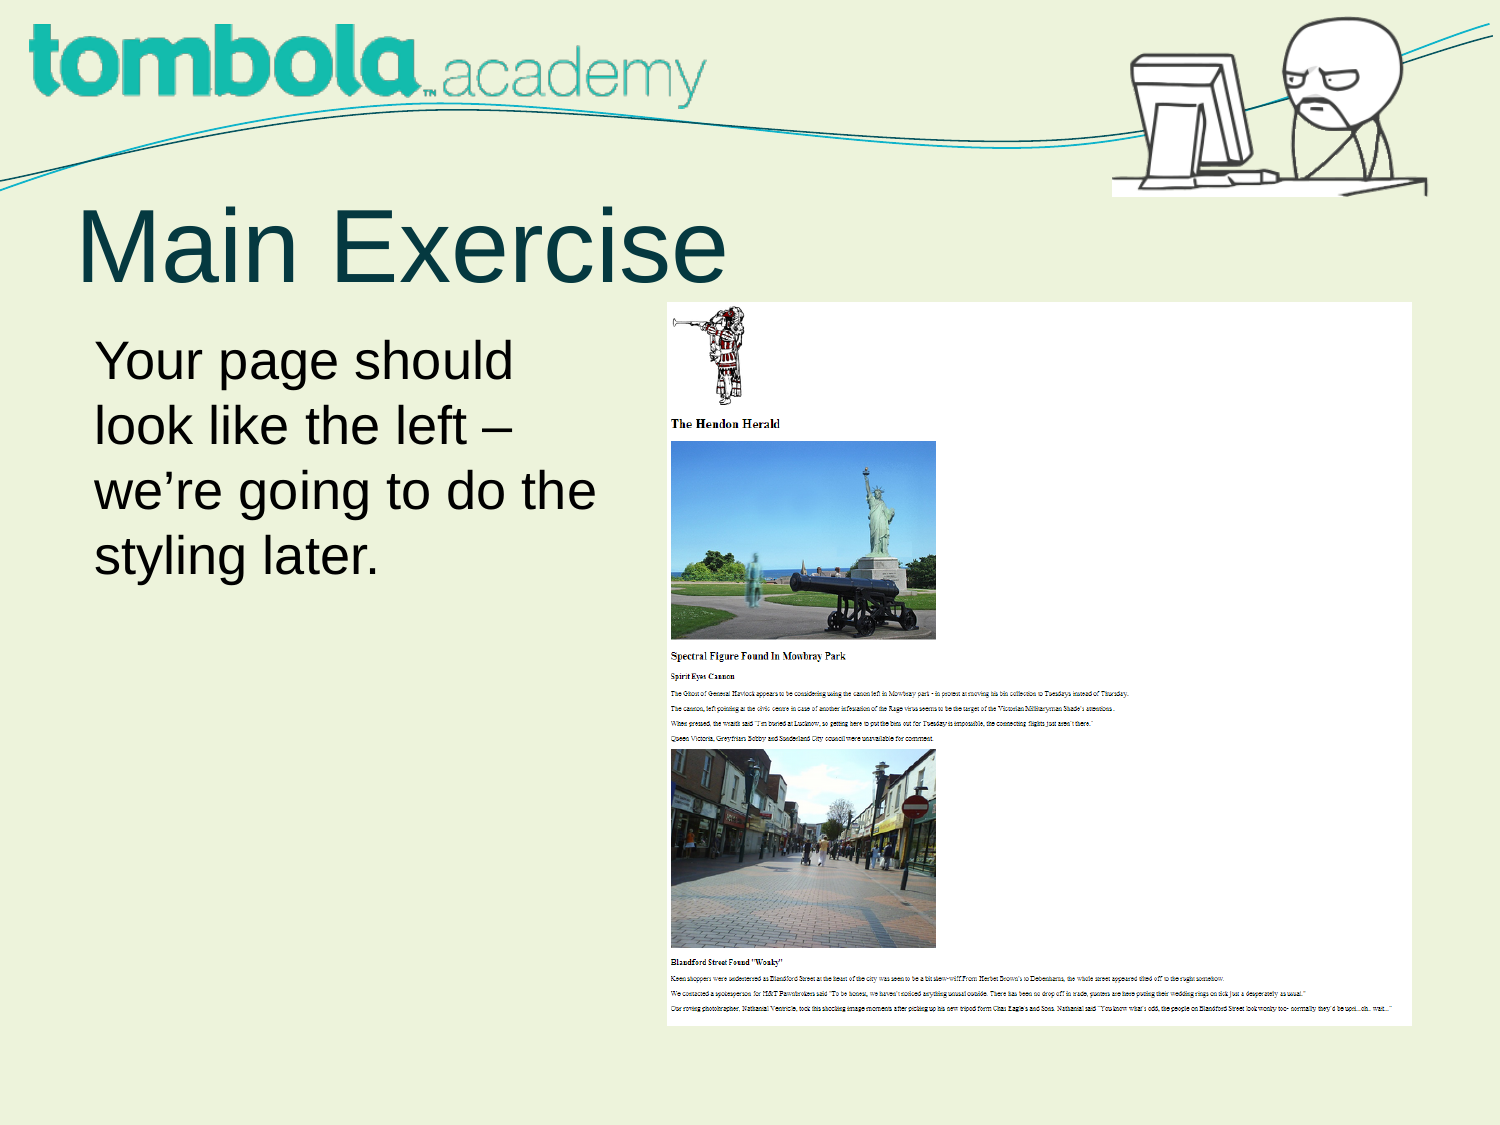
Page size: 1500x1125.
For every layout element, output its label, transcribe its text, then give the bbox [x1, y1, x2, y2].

picture [1112, 0, 1500, 197]
picture [29, 24, 707, 109]
list Your page should look like the left – we’re going to do the styling later. [75, 317, 632, 1038]
picture [667, 301, 1412, 1026]
title Main Exercise [75, 115, 1425, 303]
